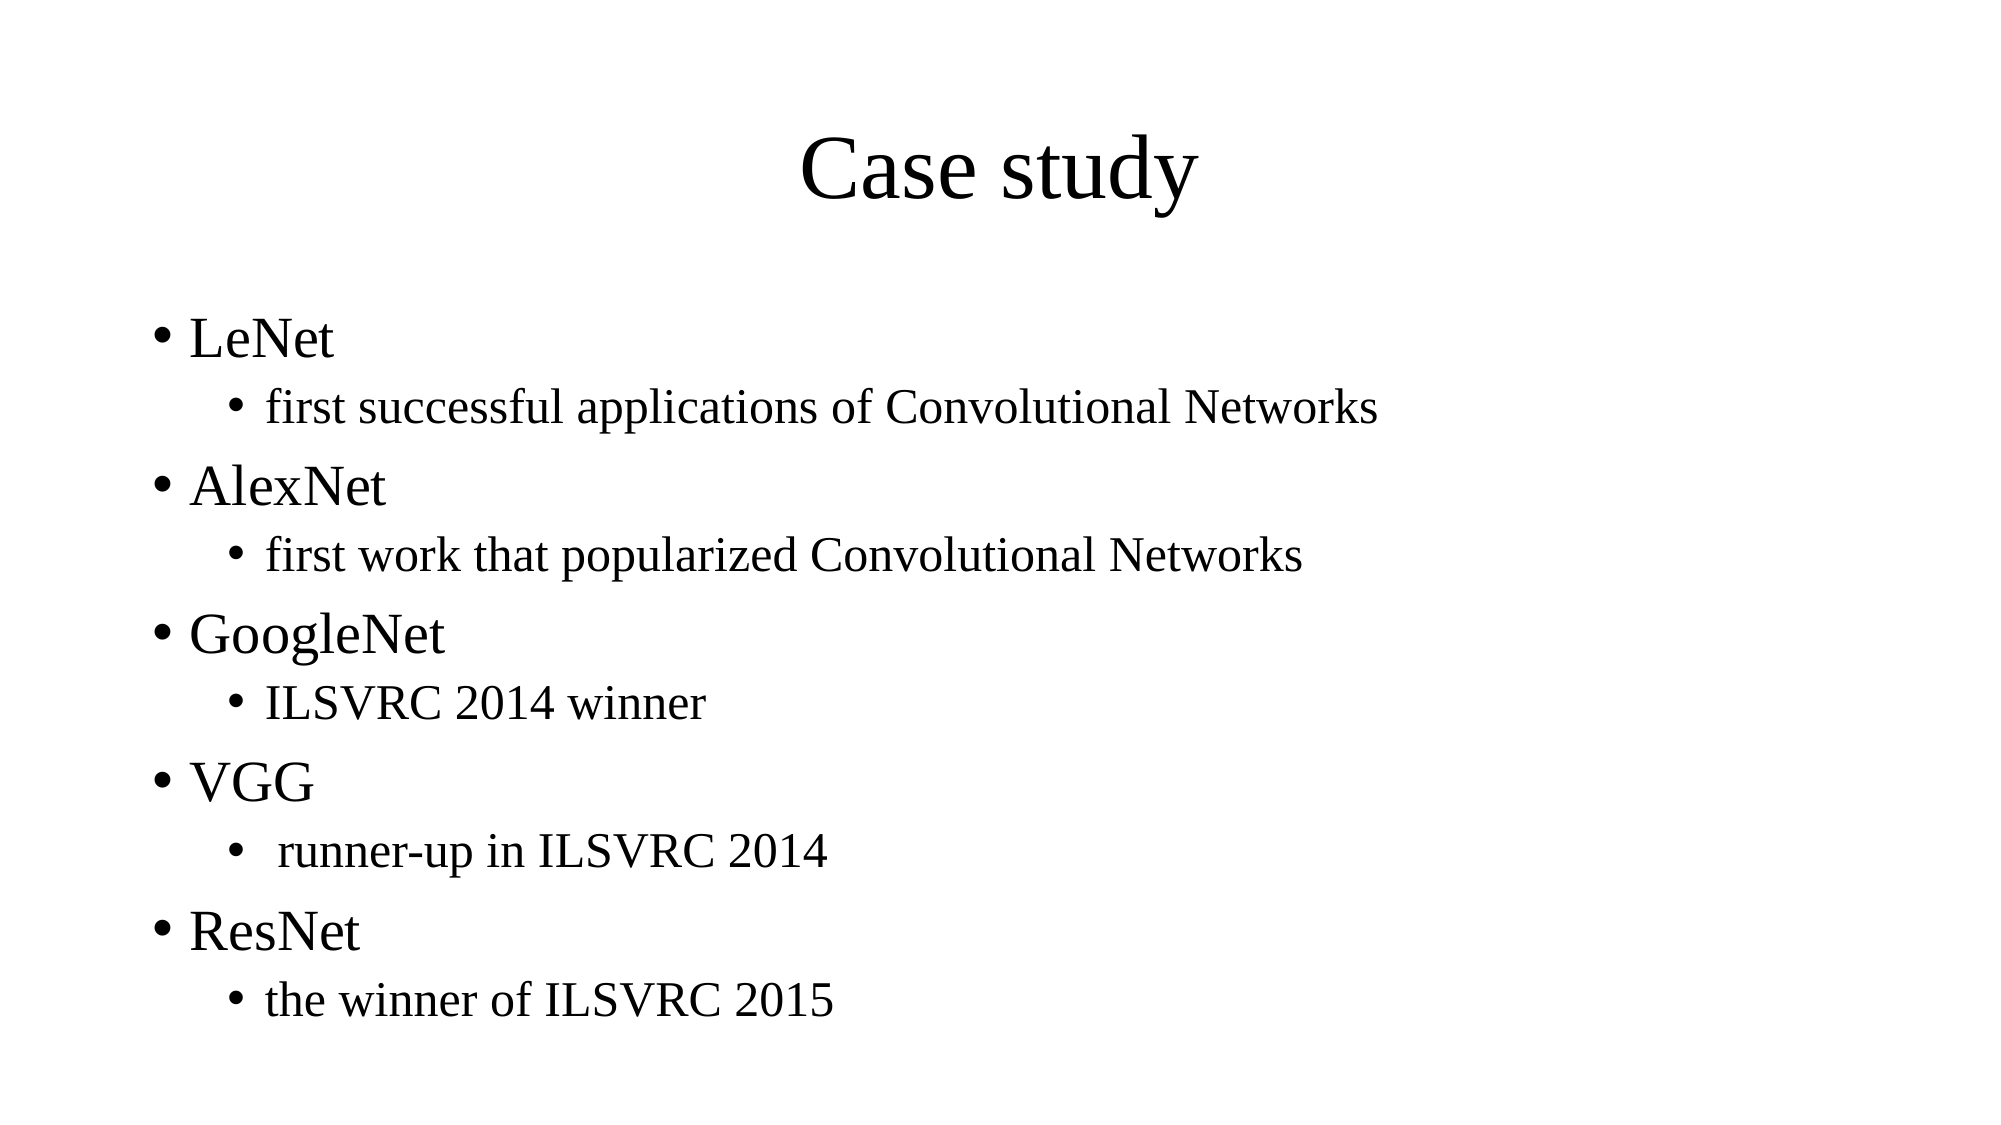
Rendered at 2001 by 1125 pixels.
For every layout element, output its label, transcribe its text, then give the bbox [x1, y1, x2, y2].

title Case study [137, 59, 1863, 278]
list LeNet first successful applications of Convolutional Networks AlexNet first work that popularized Convolutional Networks GoogleNet ILSVRC 2014 winner VGG runner-up in ILSVRC 2014 ResNet the winner of ILSVRC 2015 [137, 299, 1863, 1090]
